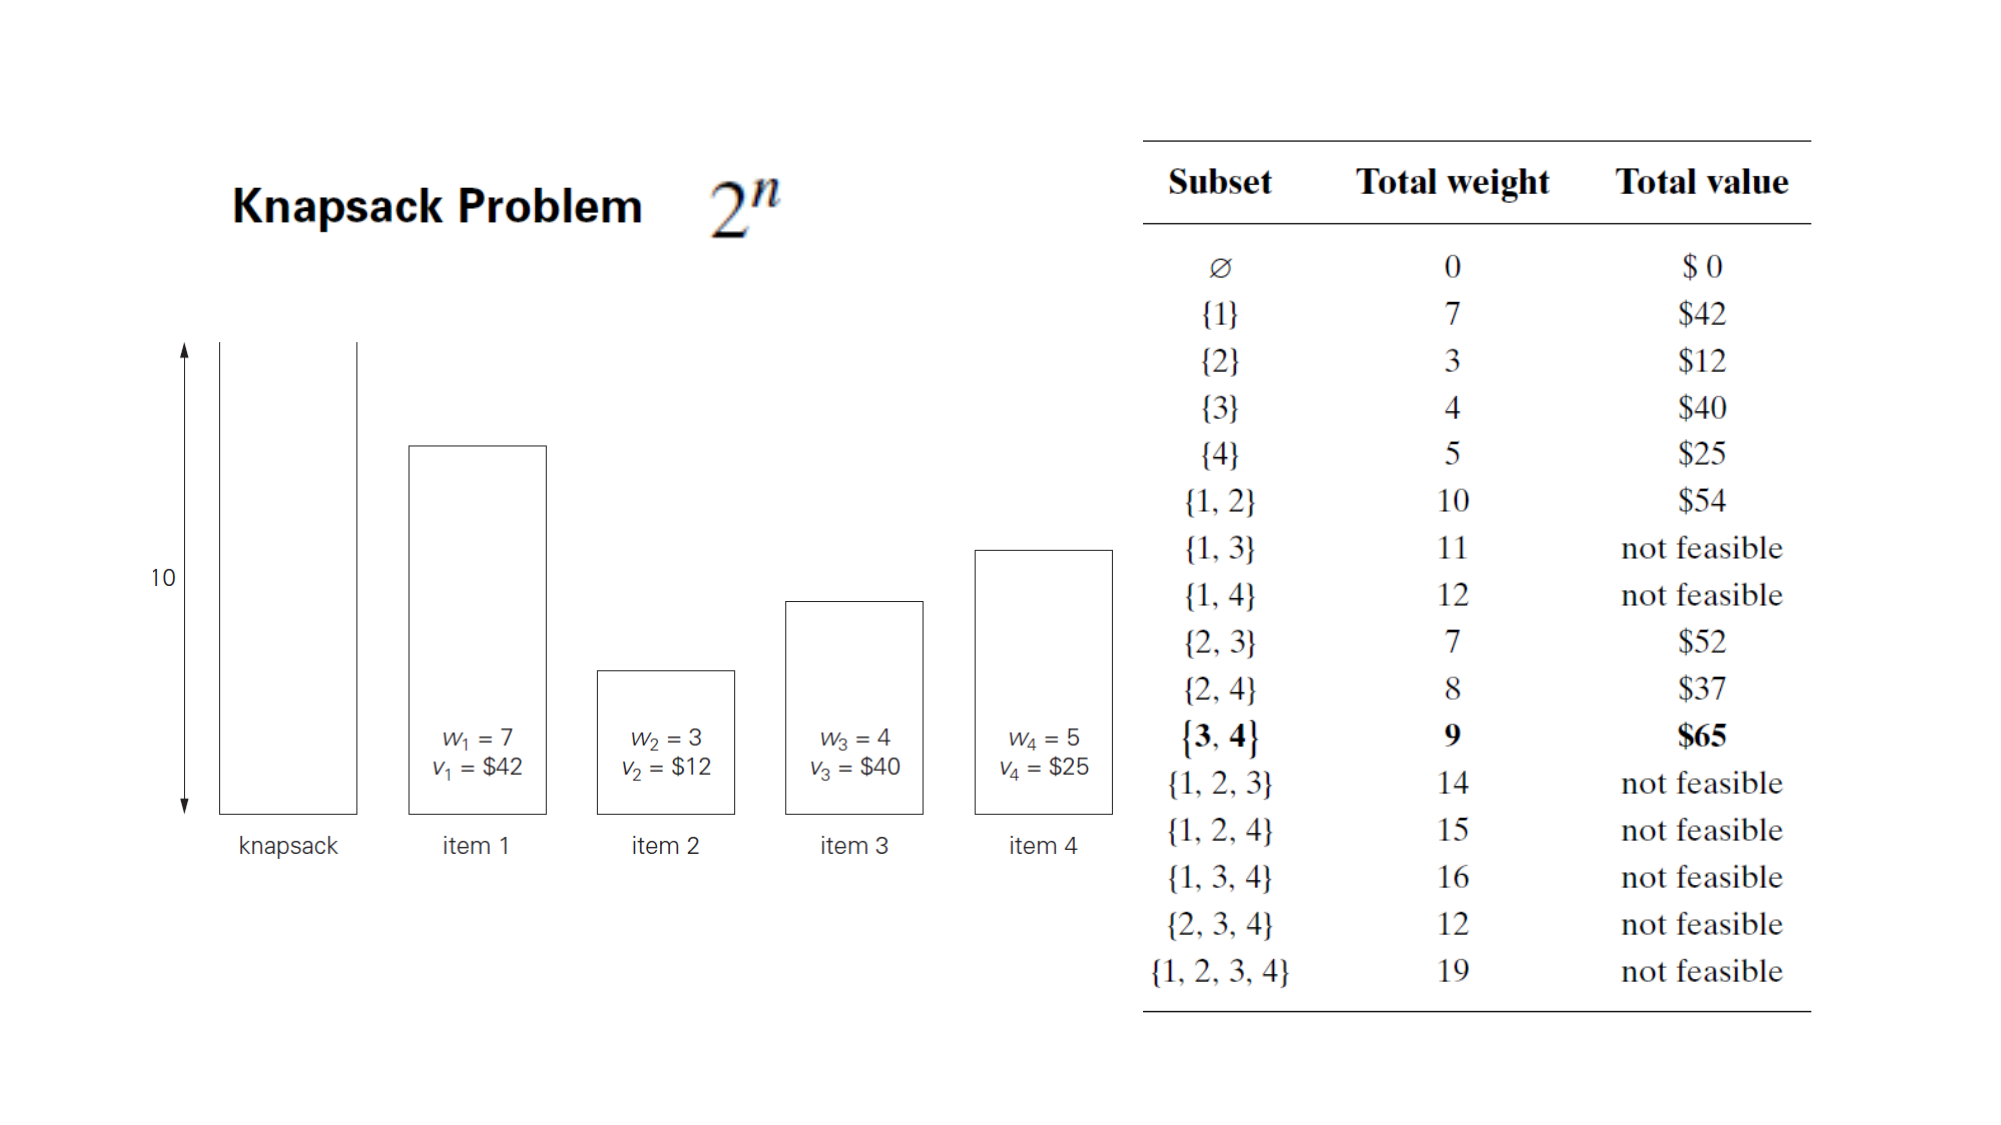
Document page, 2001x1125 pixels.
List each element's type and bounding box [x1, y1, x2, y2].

picture [221, 170, 657, 236]
picture [705, 163, 787, 258]
picture [153, 105, 1847, 1020]
